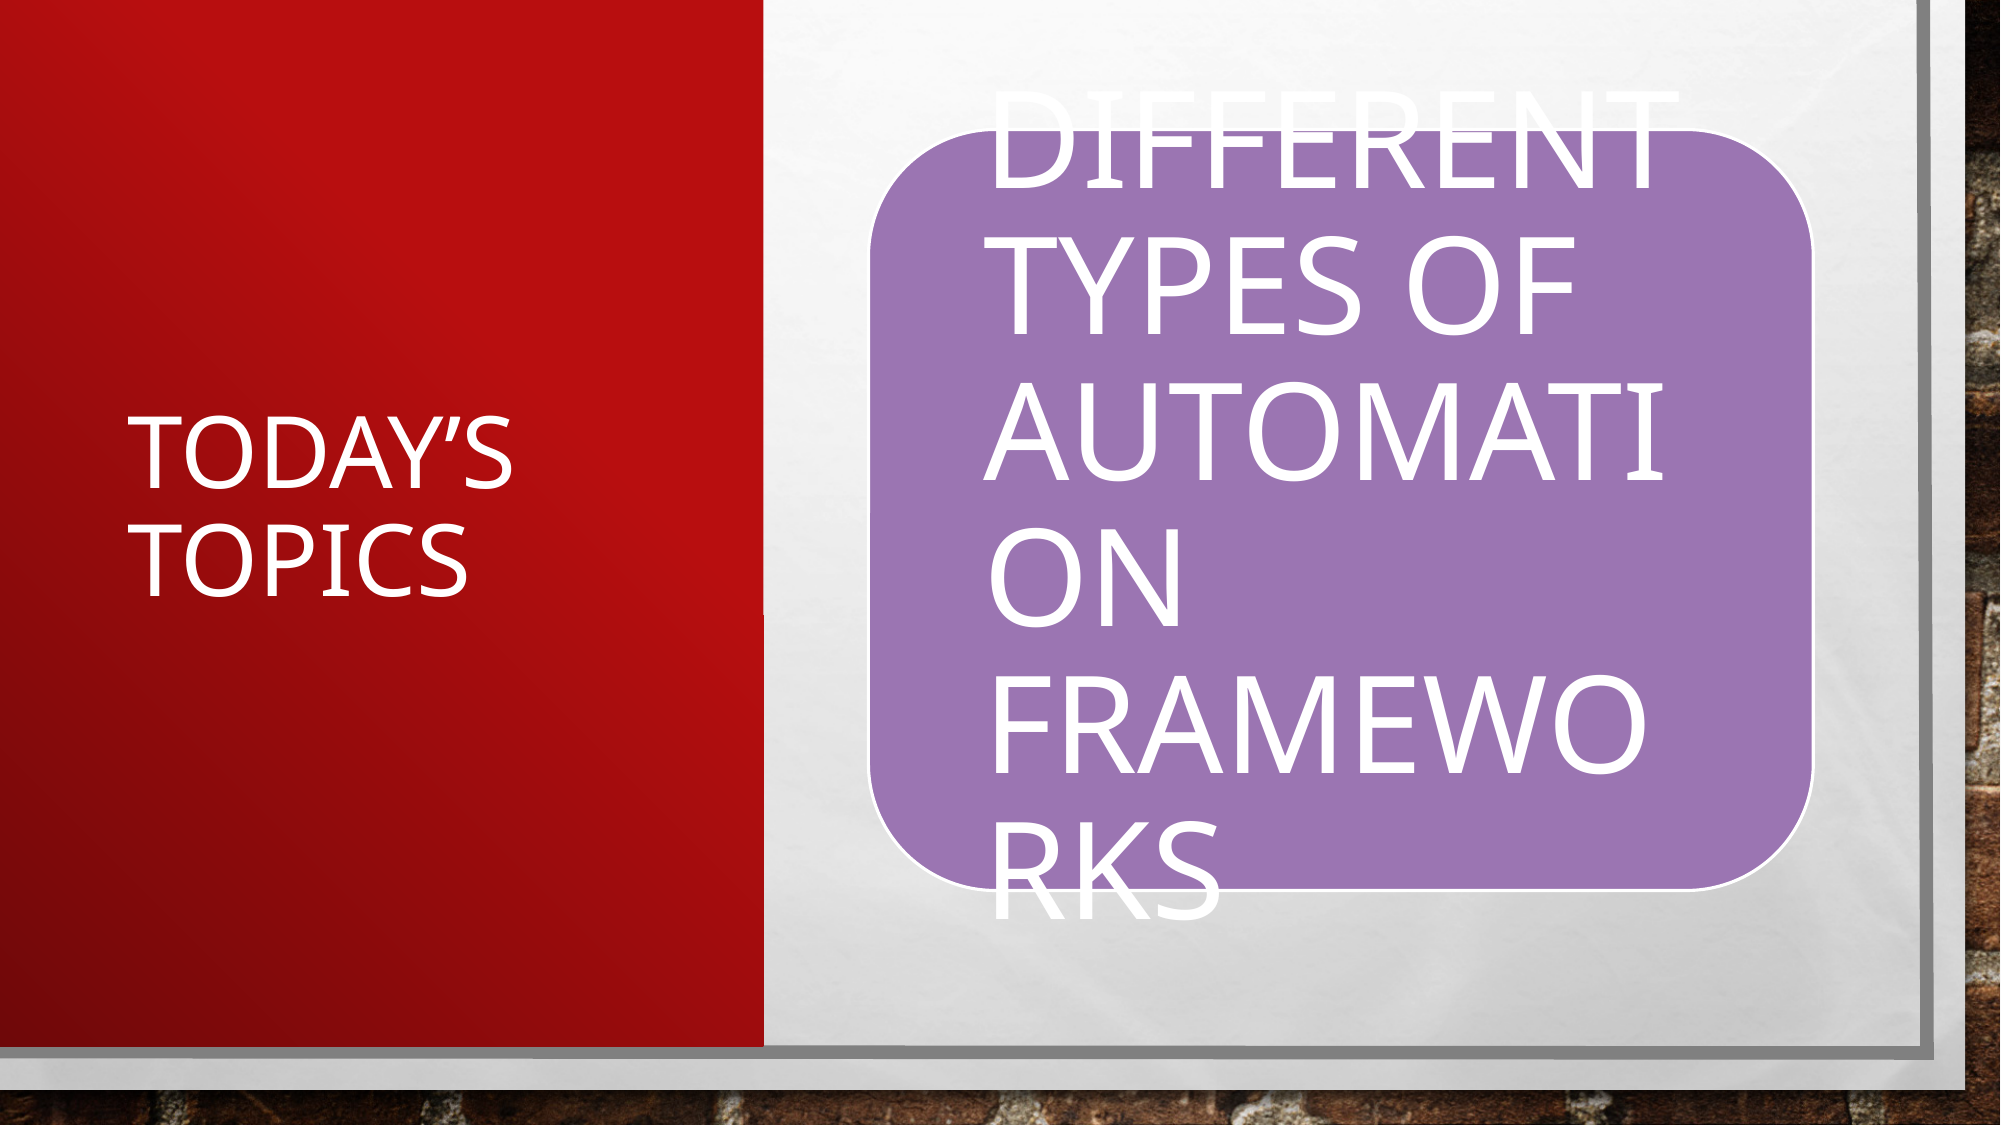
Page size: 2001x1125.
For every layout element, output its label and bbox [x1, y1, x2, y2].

picture [0, 0, 2000, 1125]
list [868, 112, 1814, 908]
